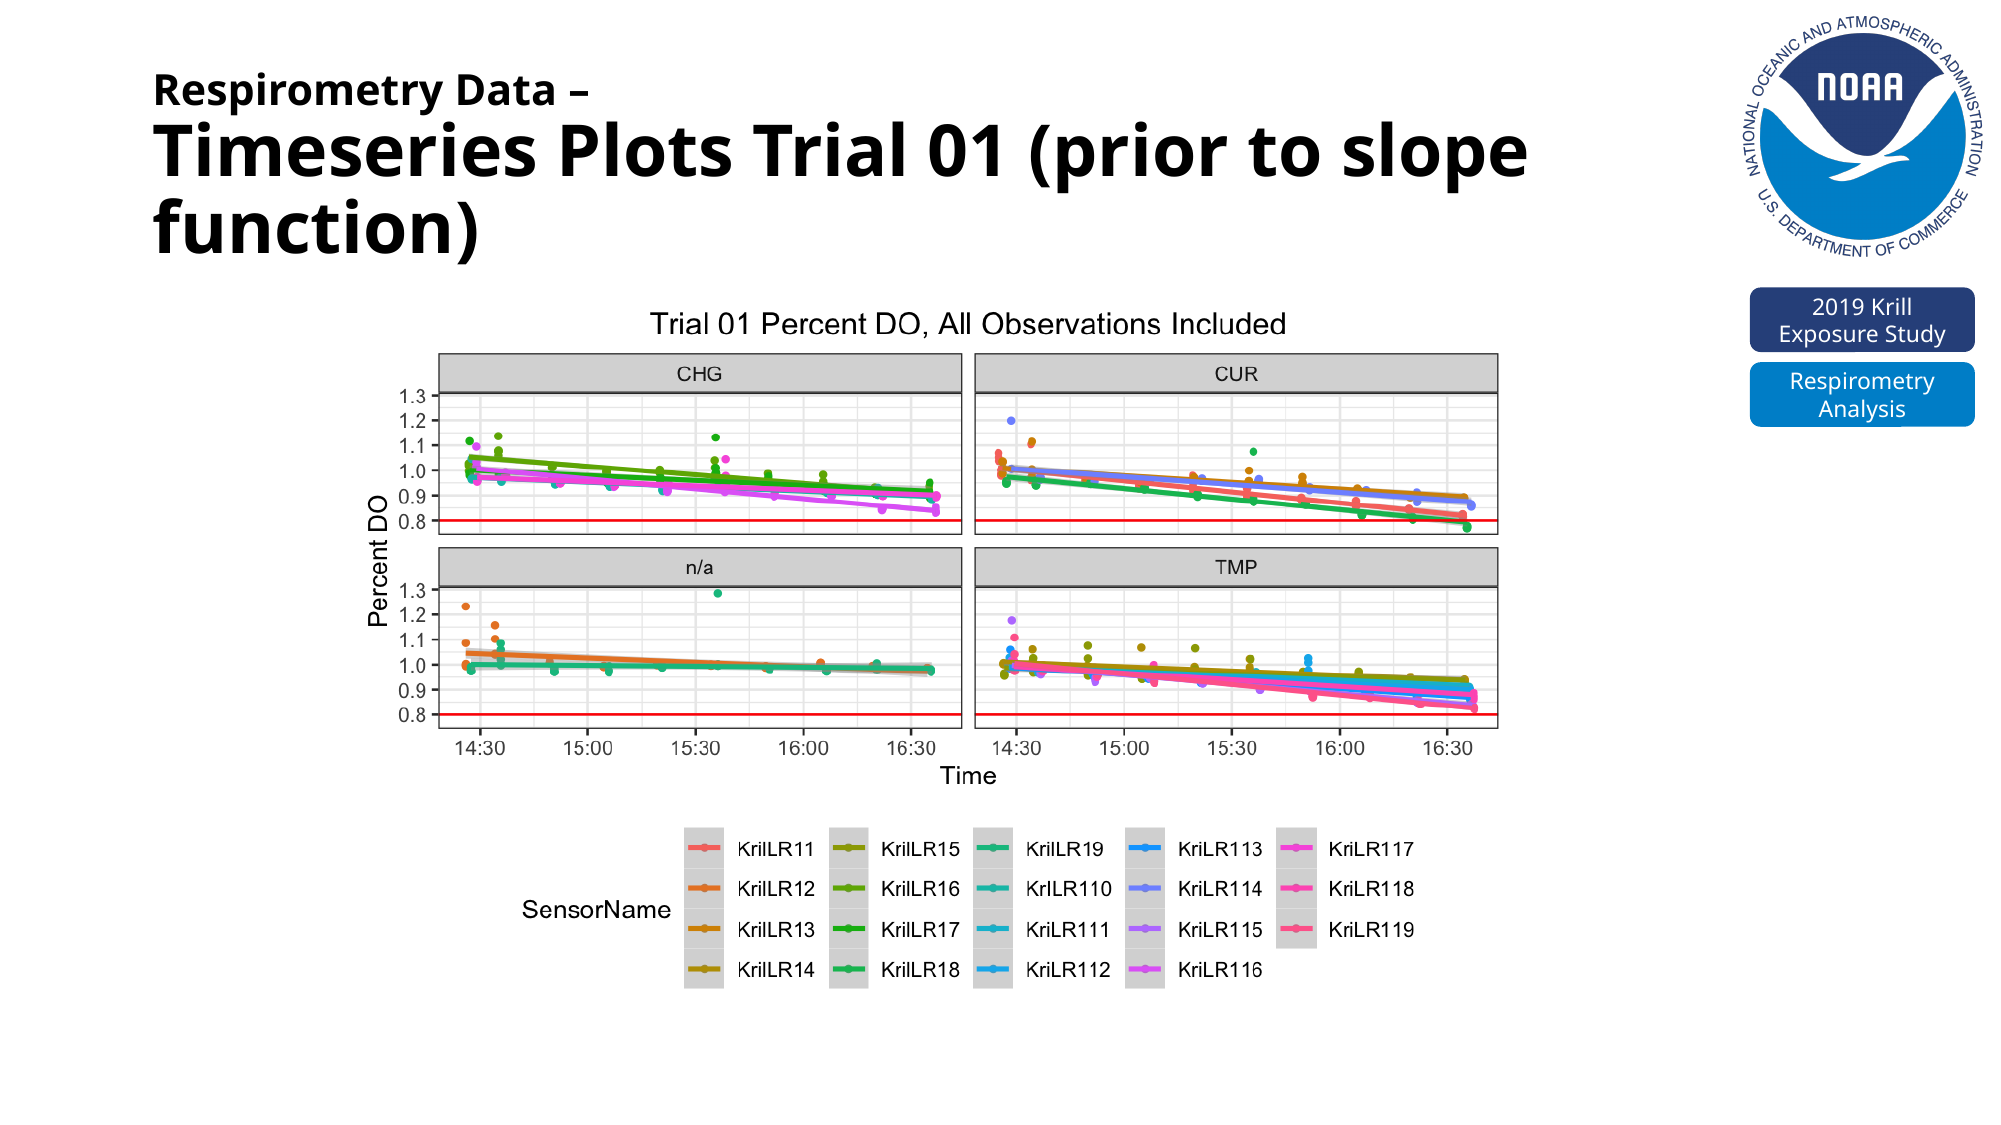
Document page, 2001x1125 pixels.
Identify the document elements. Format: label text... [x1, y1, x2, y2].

title Respirometry Data – Timeseries Plots Trial 01 (prior to slope function) [137, 59, 1728, 278]
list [355, 299, 1510, 1014]
picture [1742, 16, 1983, 258]
